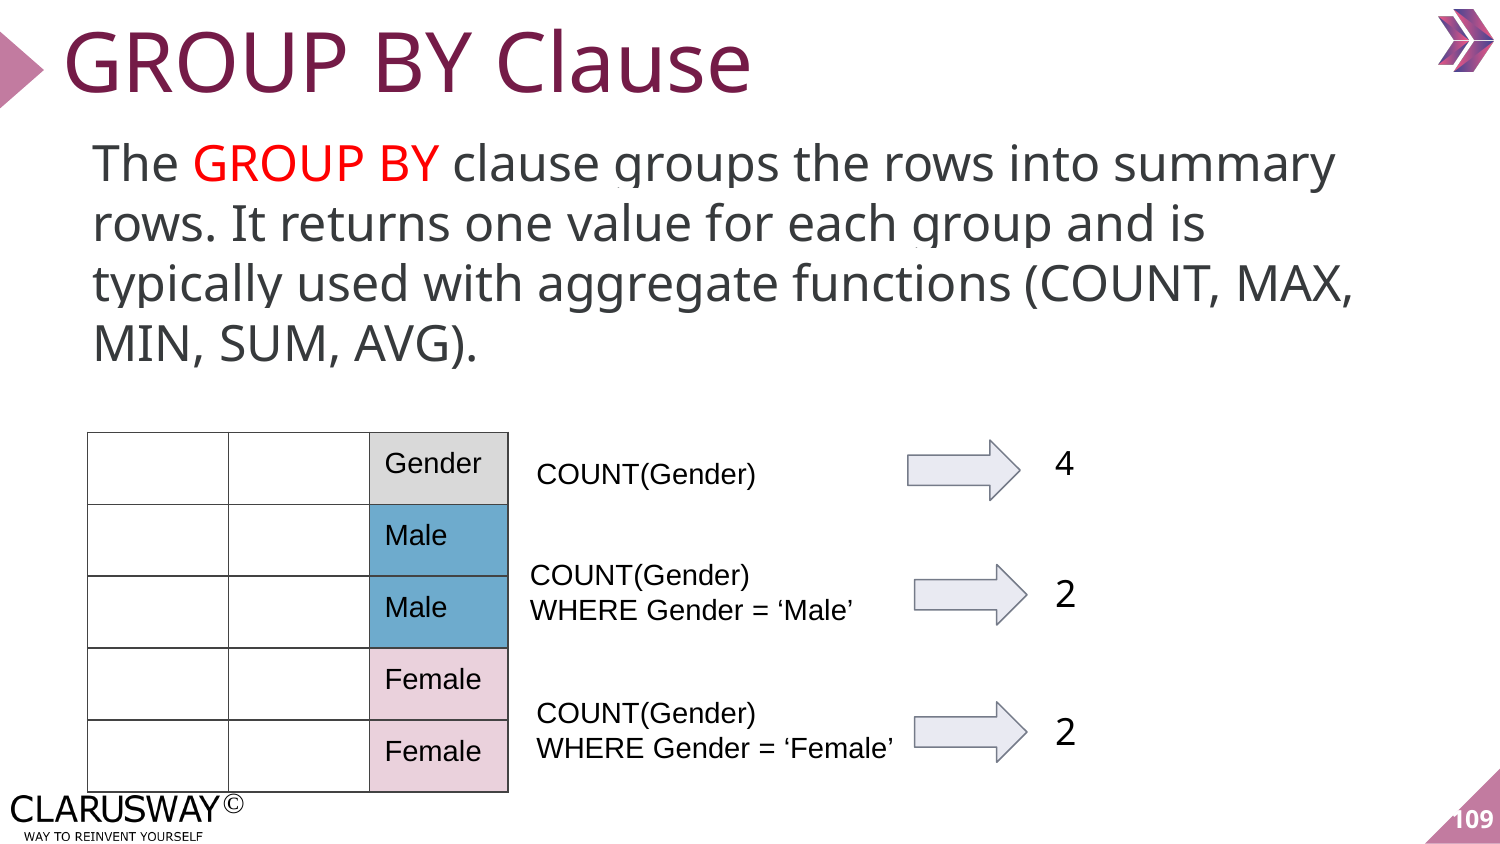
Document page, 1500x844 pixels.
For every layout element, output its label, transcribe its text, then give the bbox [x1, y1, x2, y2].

text_box 4 [1040, 427, 1105, 488]
table_cell [229, 721, 369, 791]
text_box [907, 440, 1021, 501]
text_box 2 [1040, 555, 1105, 616]
table_cell [229, 649, 369, 719]
text_box 2 [1040, 692, 1105, 754]
text_box COUNT(Gender) WHERE Gender = ‘Female’ [521, 678, 915, 740]
table_cell [229, 577, 369, 647]
table_header [229, 433, 369, 504]
title GROUP BY Clause [62, 28, 1343, 132]
text_box [914, 564, 1027, 625]
text_box [914, 701, 1027, 763]
table_cell [88, 577, 228, 647]
table_cell Female [370, 649, 507, 719]
text_box COUNT(Gender) [521, 440, 850, 501]
text_box The GROUP BY clause groups the rows into summary rows. It returns one value for each group and is typically used with aggregate functions (COUNT, MAX, MIN, SUM, AVG). [77, 116, 1423, 399]
picture [11, 795, 220, 841]
table_cell [88, 505, 228, 575]
table_cell Male [370, 577, 507, 647]
table_cell Male [370, 505, 507, 575]
table_cell [88, 721, 228, 791]
table_header Gender [370, 433, 507, 504]
table_cell [88, 649, 228, 719]
text_box COUNT(Gender) WHERE Gender = ‘Male’ [514, 541, 908, 602]
slide_number ‹#› [1418, 760, 1494, 838]
table_header [88, 433, 228, 504]
picture [1438, 9, 1494, 72]
table_cell Female [370, 721, 507, 791]
table_cell [229, 505, 369, 575]
